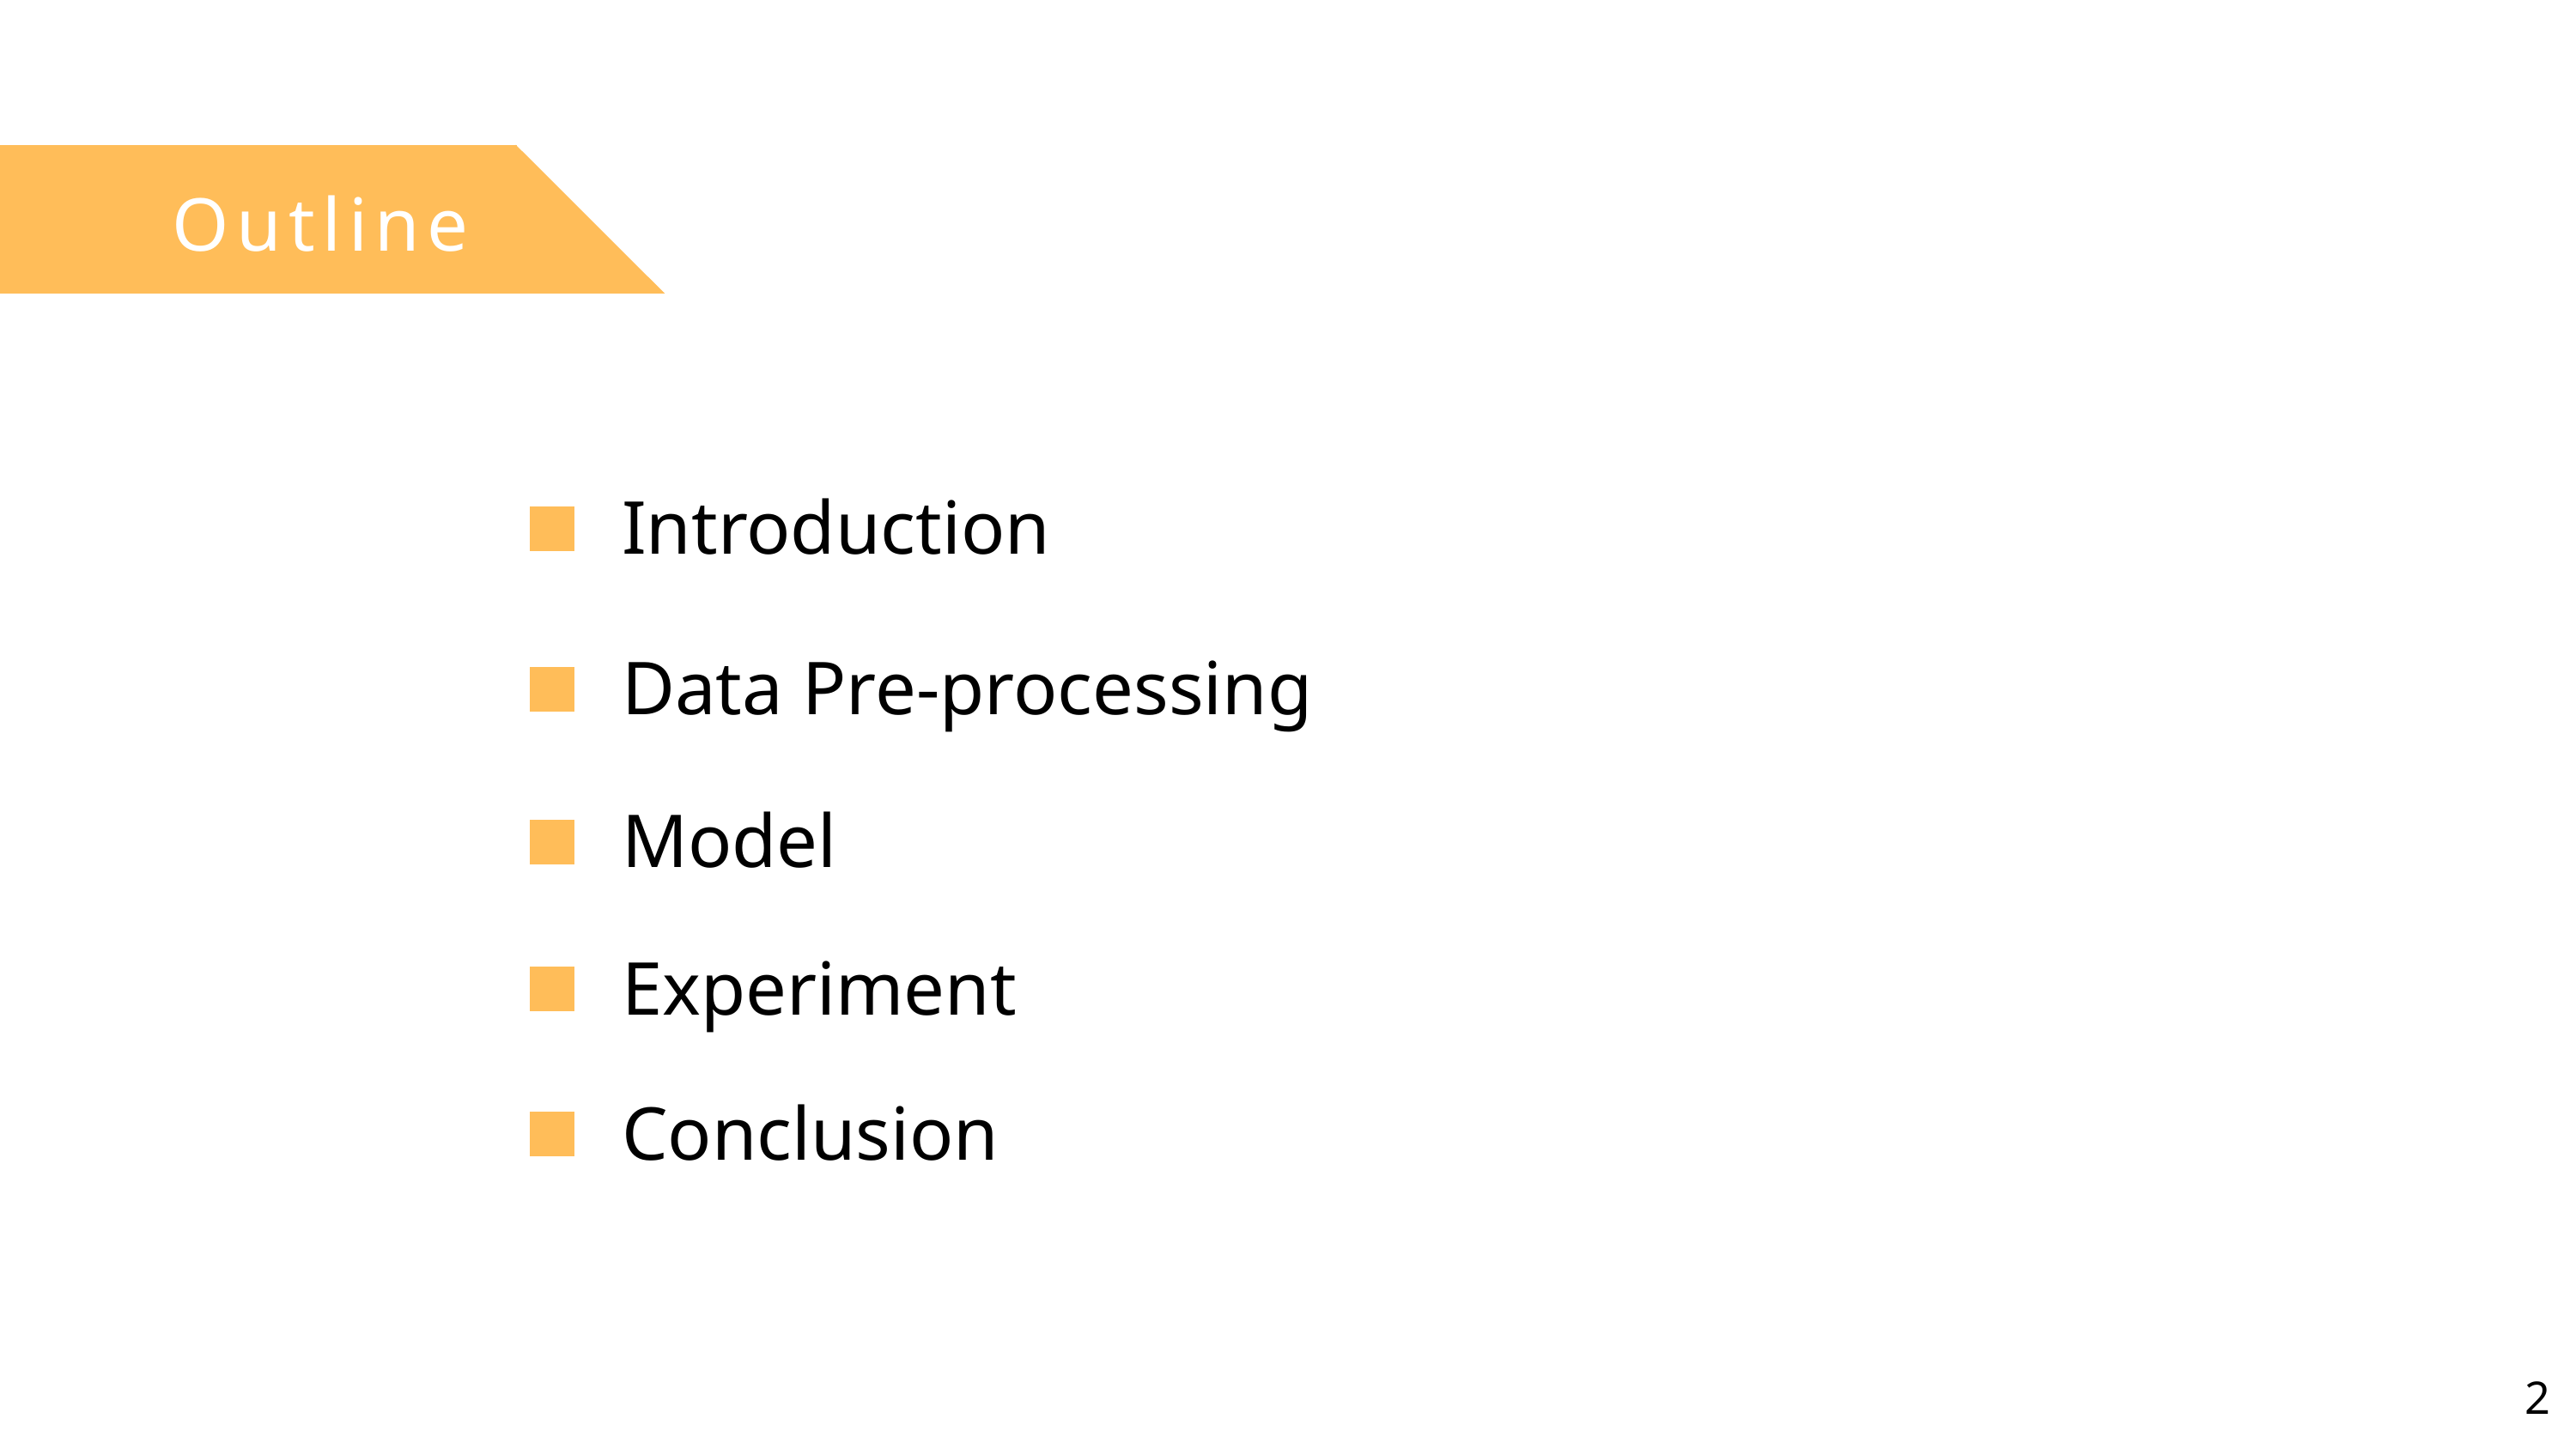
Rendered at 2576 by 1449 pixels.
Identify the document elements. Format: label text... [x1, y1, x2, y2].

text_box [530, 819, 575, 865]
text_box 2 [2524, 1355, 2551, 1423]
text_box Conclusion [622, 1100, 2306, 1174]
text_box Experiment [622, 956, 2306, 1030]
text_box Model [622, 809, 2306, 882]
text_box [530, 967, 575, 1012]
text_box Introduction [622, 495, 2306, 569]
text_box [0, 144, 665, 294]
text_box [530, 506, 575, 551]
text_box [530, 1111, 575, 1157]
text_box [530, 666, 575, 712]
text_box Data Pre-processing [622, 656, 2306, 730]
